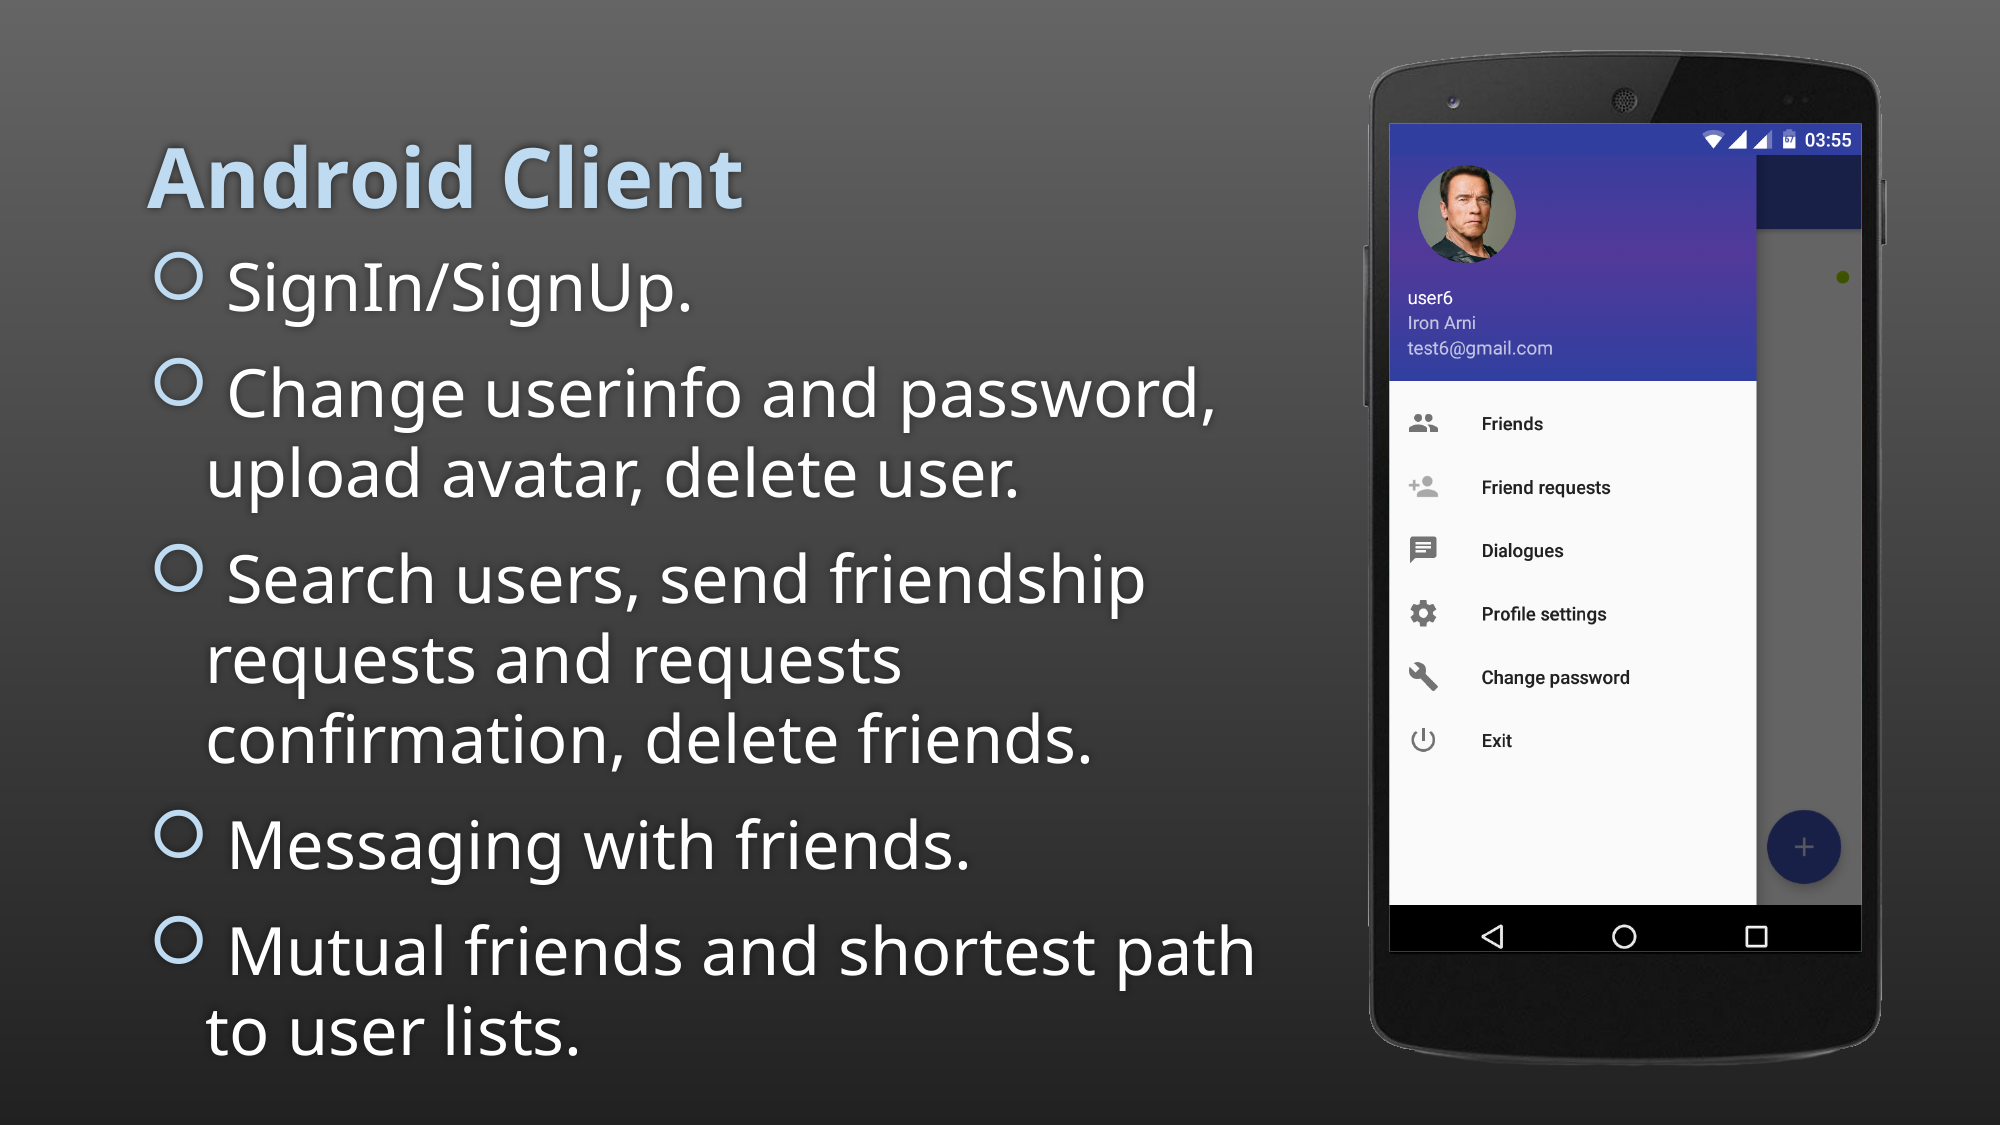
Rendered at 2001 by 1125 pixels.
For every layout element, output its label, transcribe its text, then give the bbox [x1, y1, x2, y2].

text_box SignIn/SignUp. Change userinfo and password, upload avatar, delete user. Search users, send friendship requests and requests confirmation, delete friends. Messaging with friends. Mutual friends and shortest path to user lists. [134, 232, 1324, 1082]
title Android Client [132, 73, 1324, 227]
picture [1352, 41, 1896, 1082]
